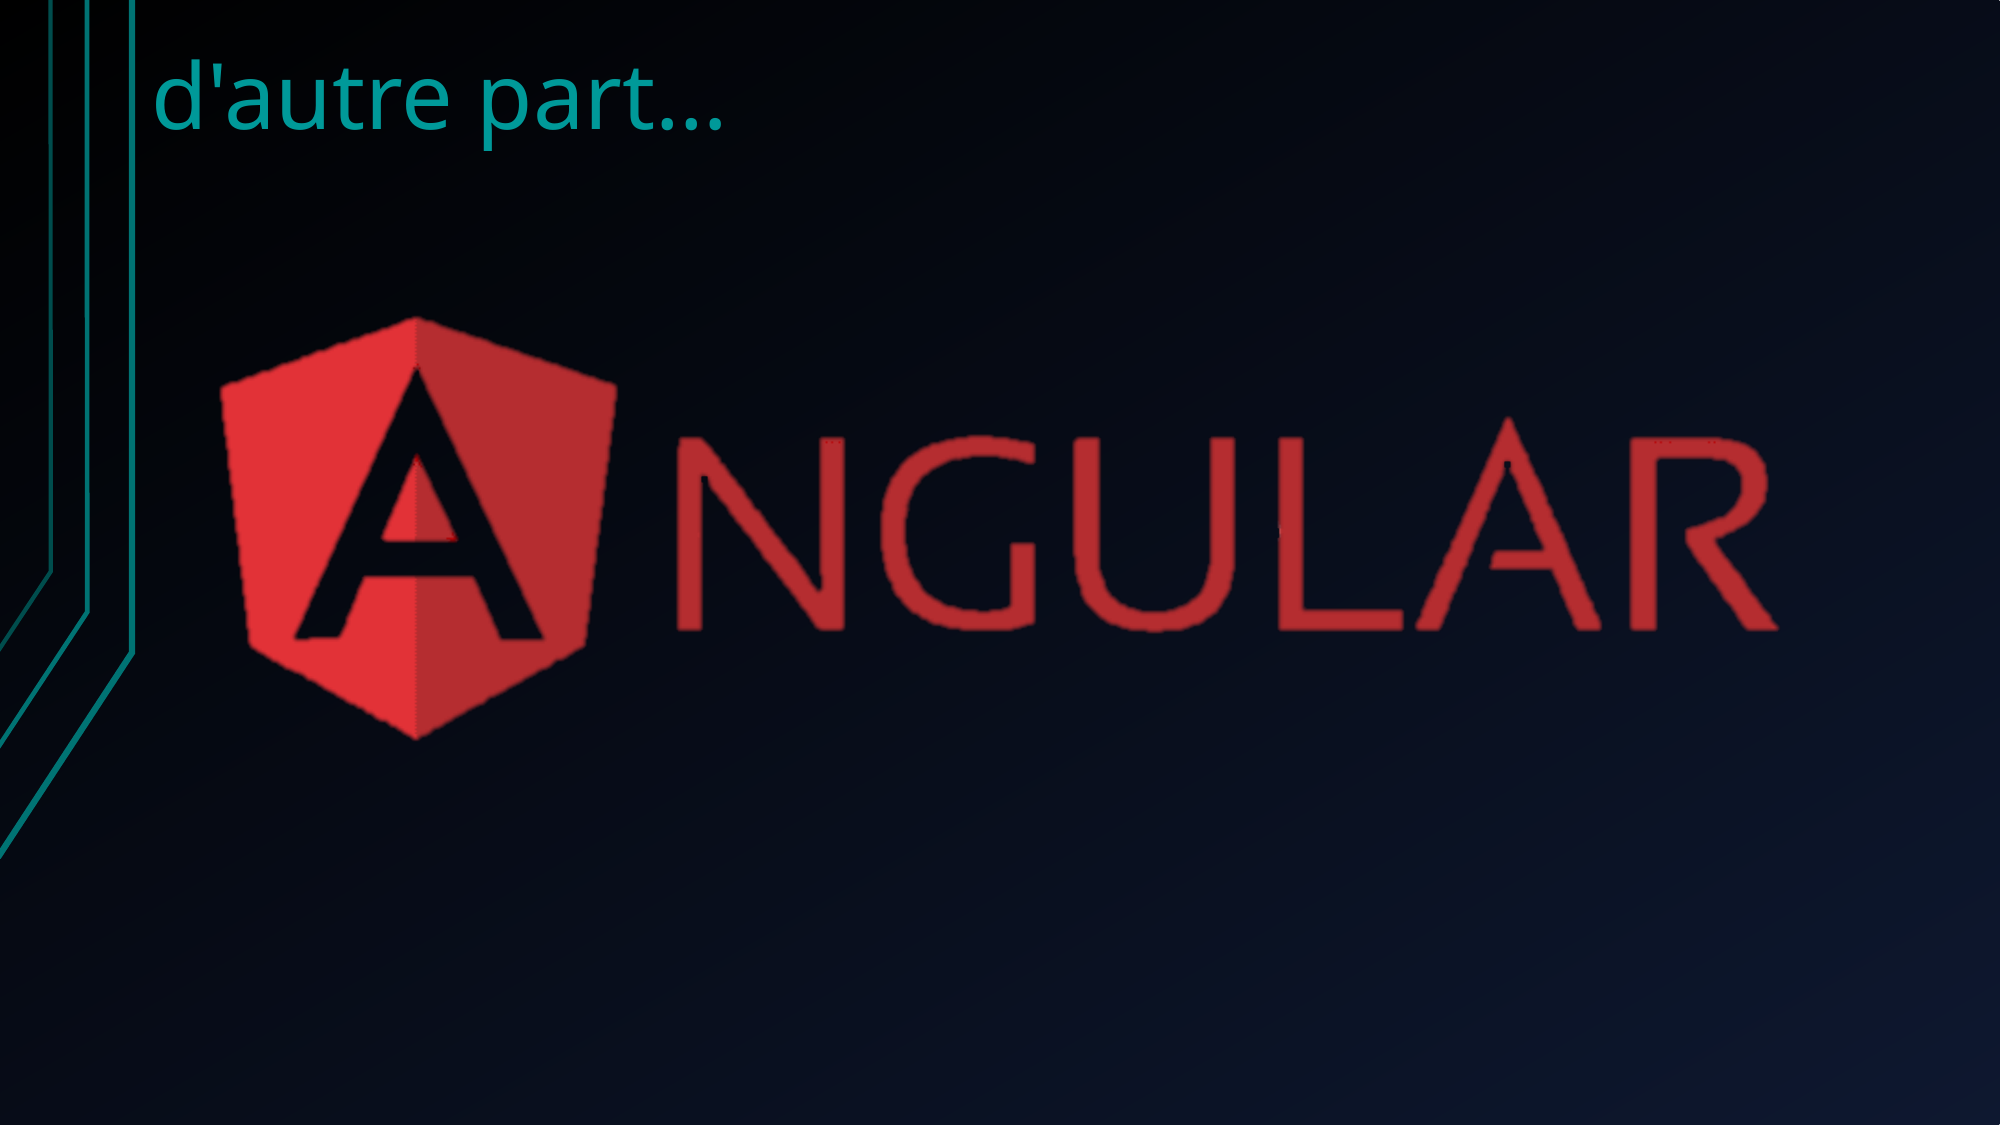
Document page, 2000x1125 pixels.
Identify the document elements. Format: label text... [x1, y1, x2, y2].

picture [148, 101, 1851, 953]
text_box d'autre part… [136, 30, 744, 156]
